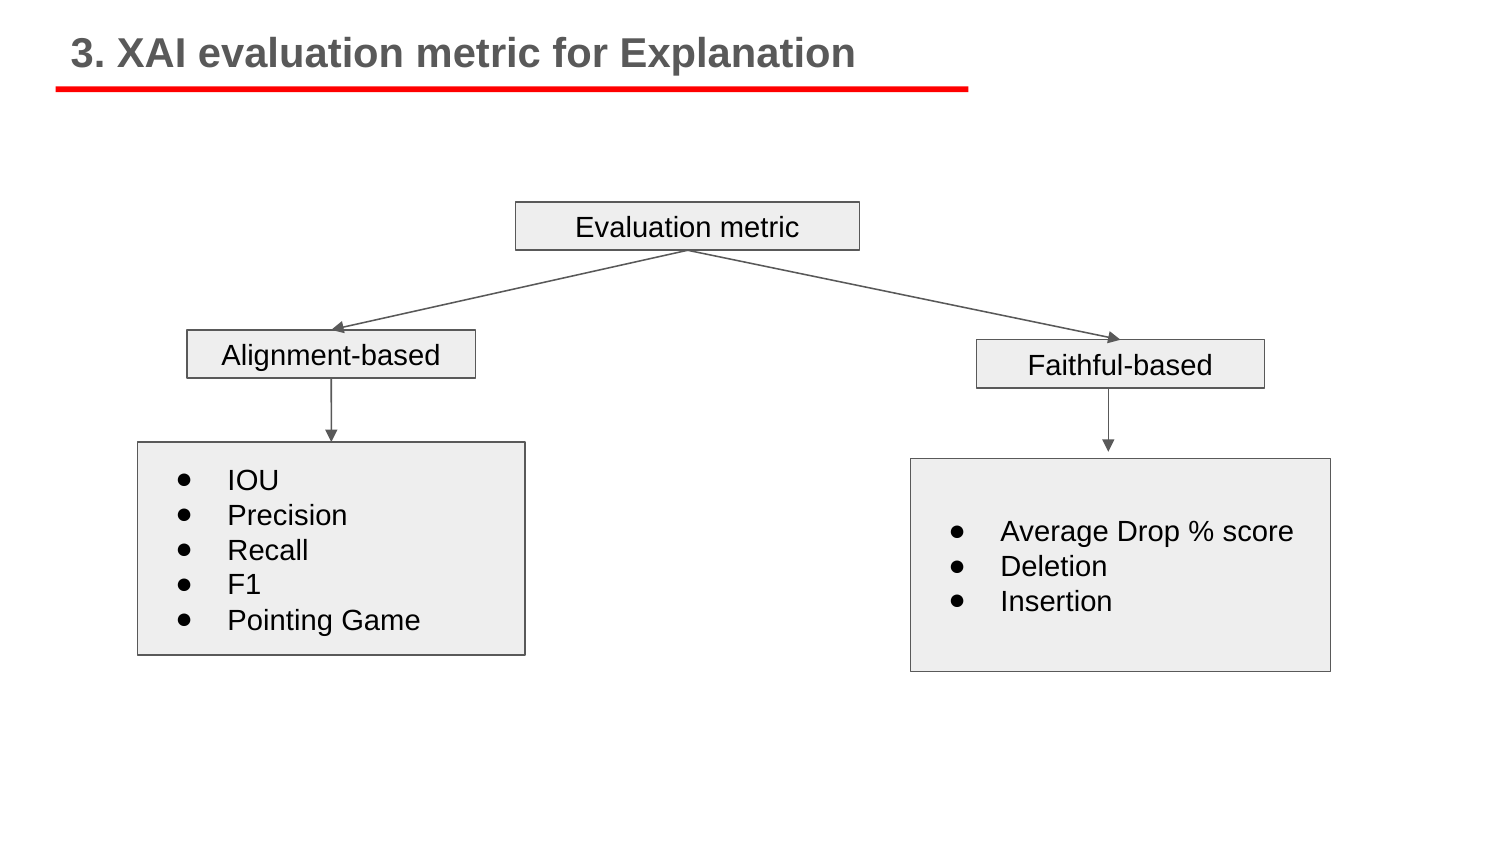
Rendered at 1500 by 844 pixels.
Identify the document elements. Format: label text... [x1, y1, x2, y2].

text_box 3. XAI evaluation metric for Explanation [55, 10, 1233, 141]
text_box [687, 250, 1121, 340]
text_box Average Drop % score Deletion Insertion [910, 458, 1331, 672]
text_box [330, 250, 688, 331]
text_box Faithful-based [976, 339, 1265, 388]
text_box Alignment-based [187, 329, 476, 378]
text_box IOU Precision Recall F1 Pointing Game [137, 441, 526, 655]
text_box Evaluation metric [515, 202, 860, 248]
